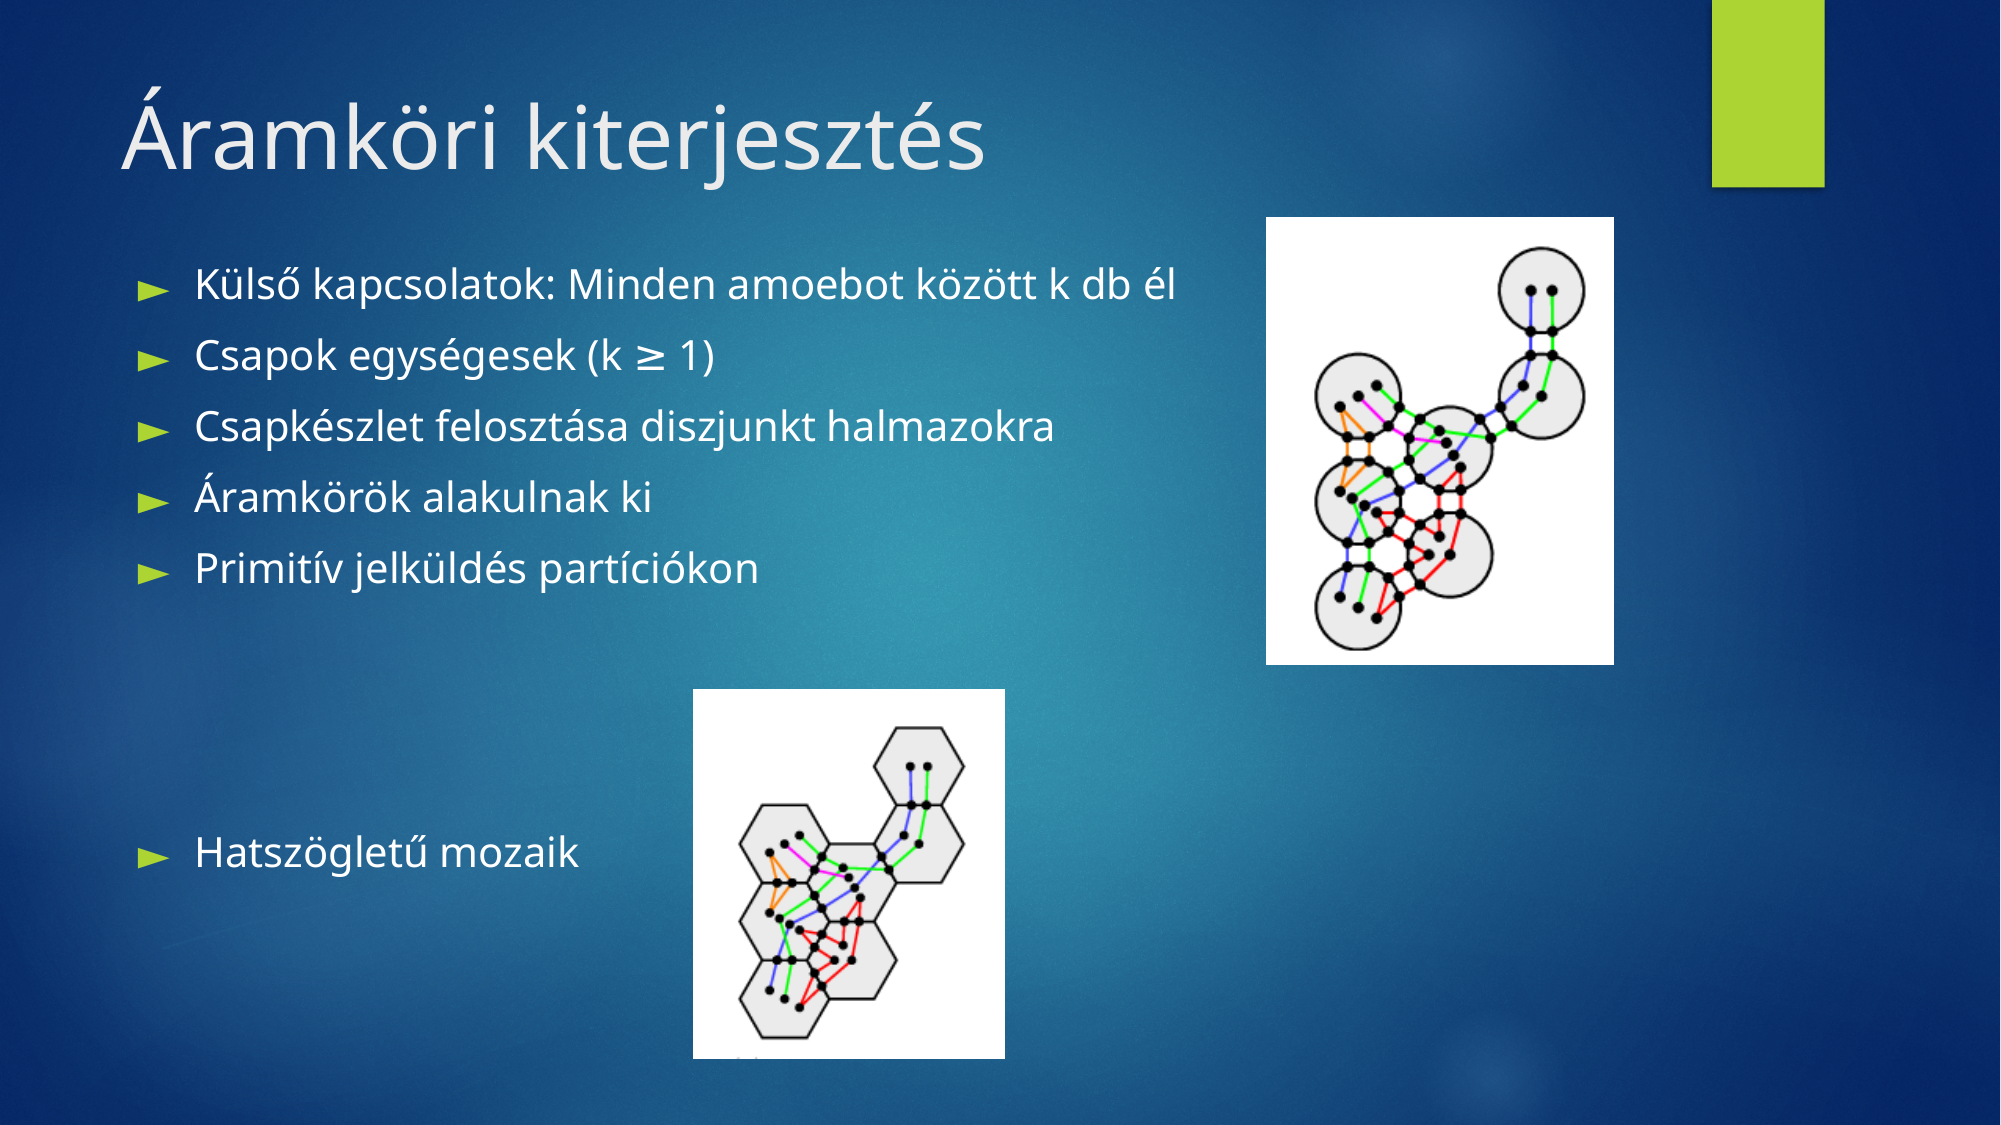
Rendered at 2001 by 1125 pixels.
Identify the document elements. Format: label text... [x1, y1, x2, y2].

title Áramköri kiterjesztés [106, 74, 1649, 304]
list Külső kapcsolatok: Minden amoebot között k db él Csapok egységesek (k ≥ 1) Csapkészlet felosztása diszjunkt halmazokra Áramkörök alakulnak ki Primitív jelküldés partíciókon Hatszögletű mozaik [122, 250, 1649, 1025]
picture [0, 0, 2001, 1125]
